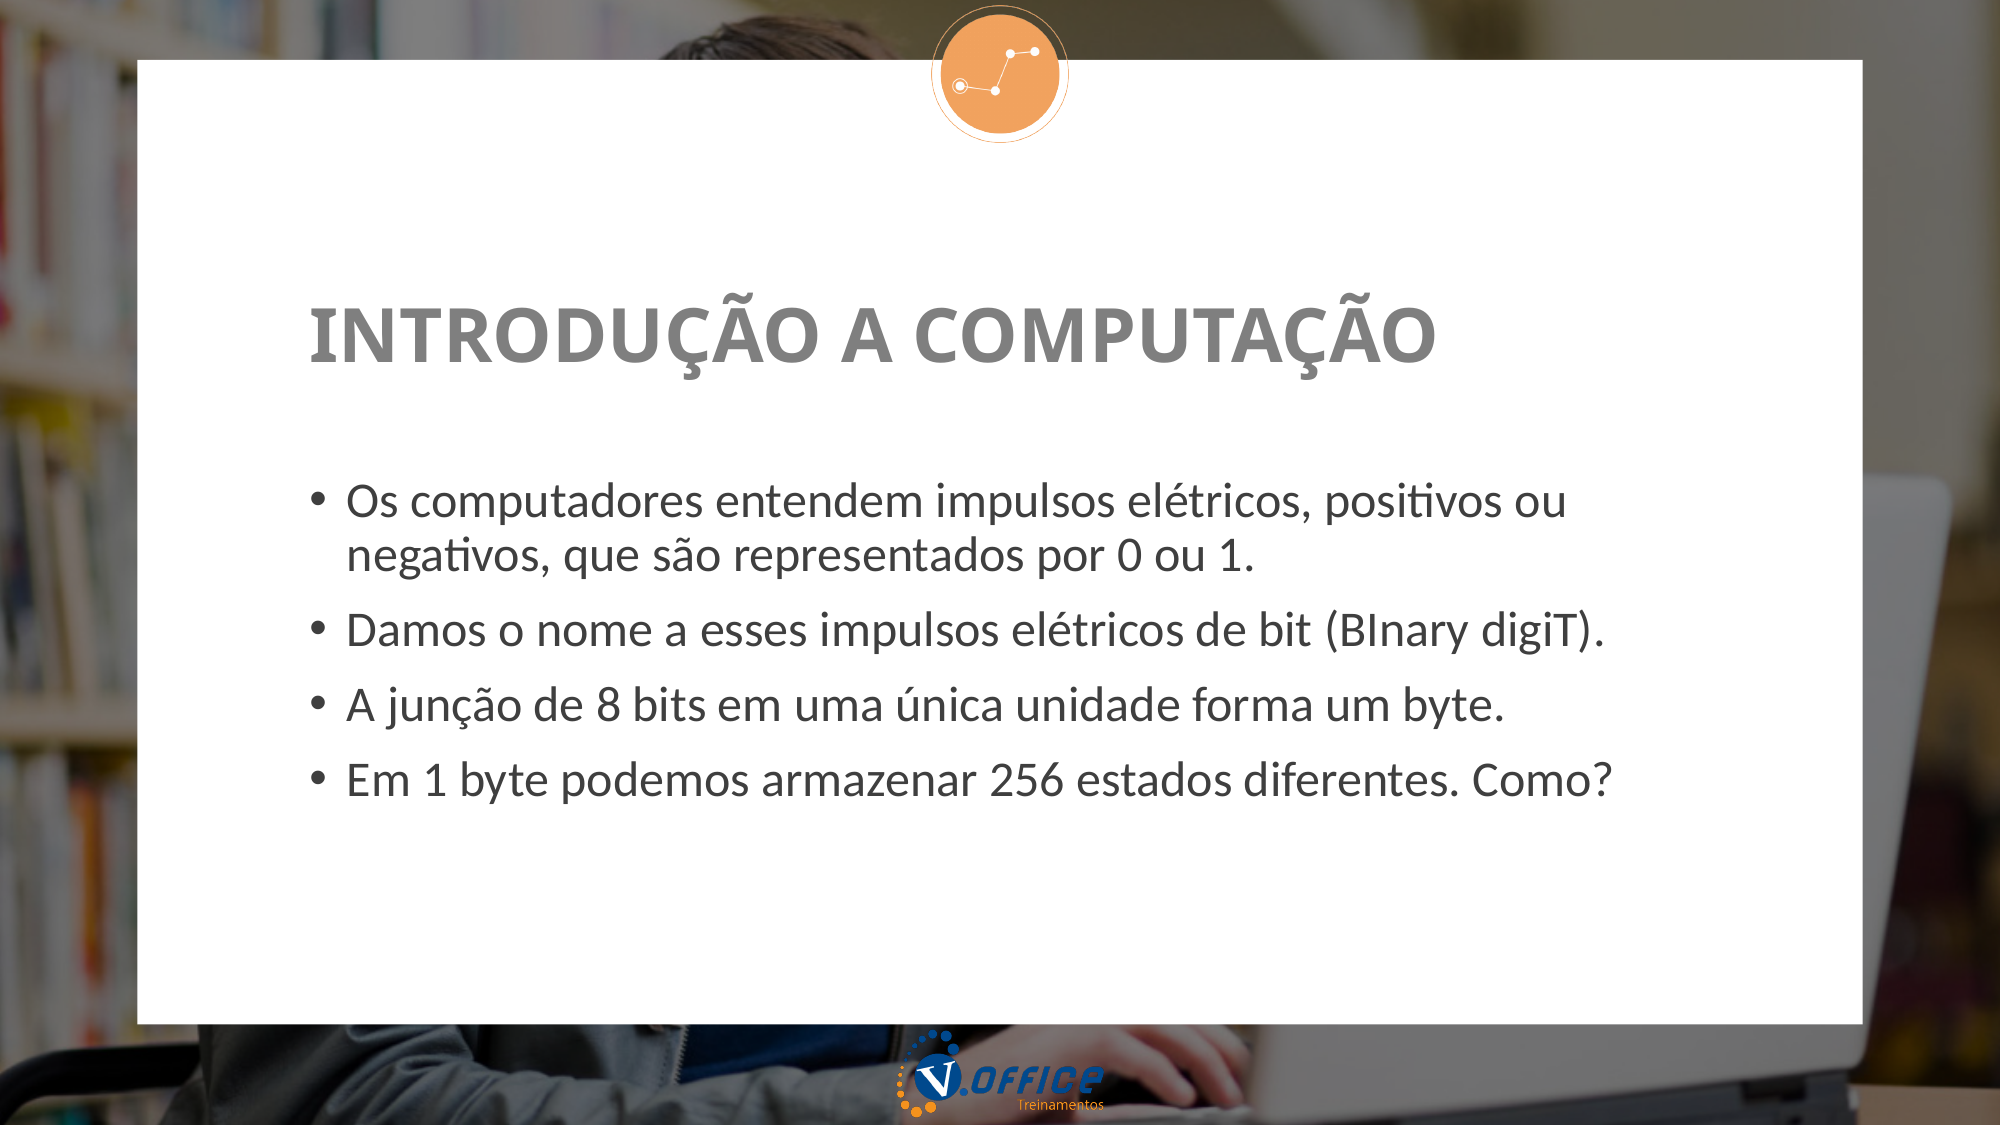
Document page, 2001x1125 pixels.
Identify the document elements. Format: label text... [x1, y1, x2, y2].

picture [0, 0, 2000, 1125]
title INTRODUÇÃO A COMPUTAÇÃO [294, 229, 1706, 447]
list Os computadores entendem impulsos elétricos, positivos ou negativos, que são representados por 0 ou 1. Damos o nome a esses impulsos elétricos de bit (BInary digiT). A junção de 8 bits em uma única unidade forma um byte. Em 1 byte podemos armazenar 256 estados diferentes. Como? [294, 467, 1706, 860]
